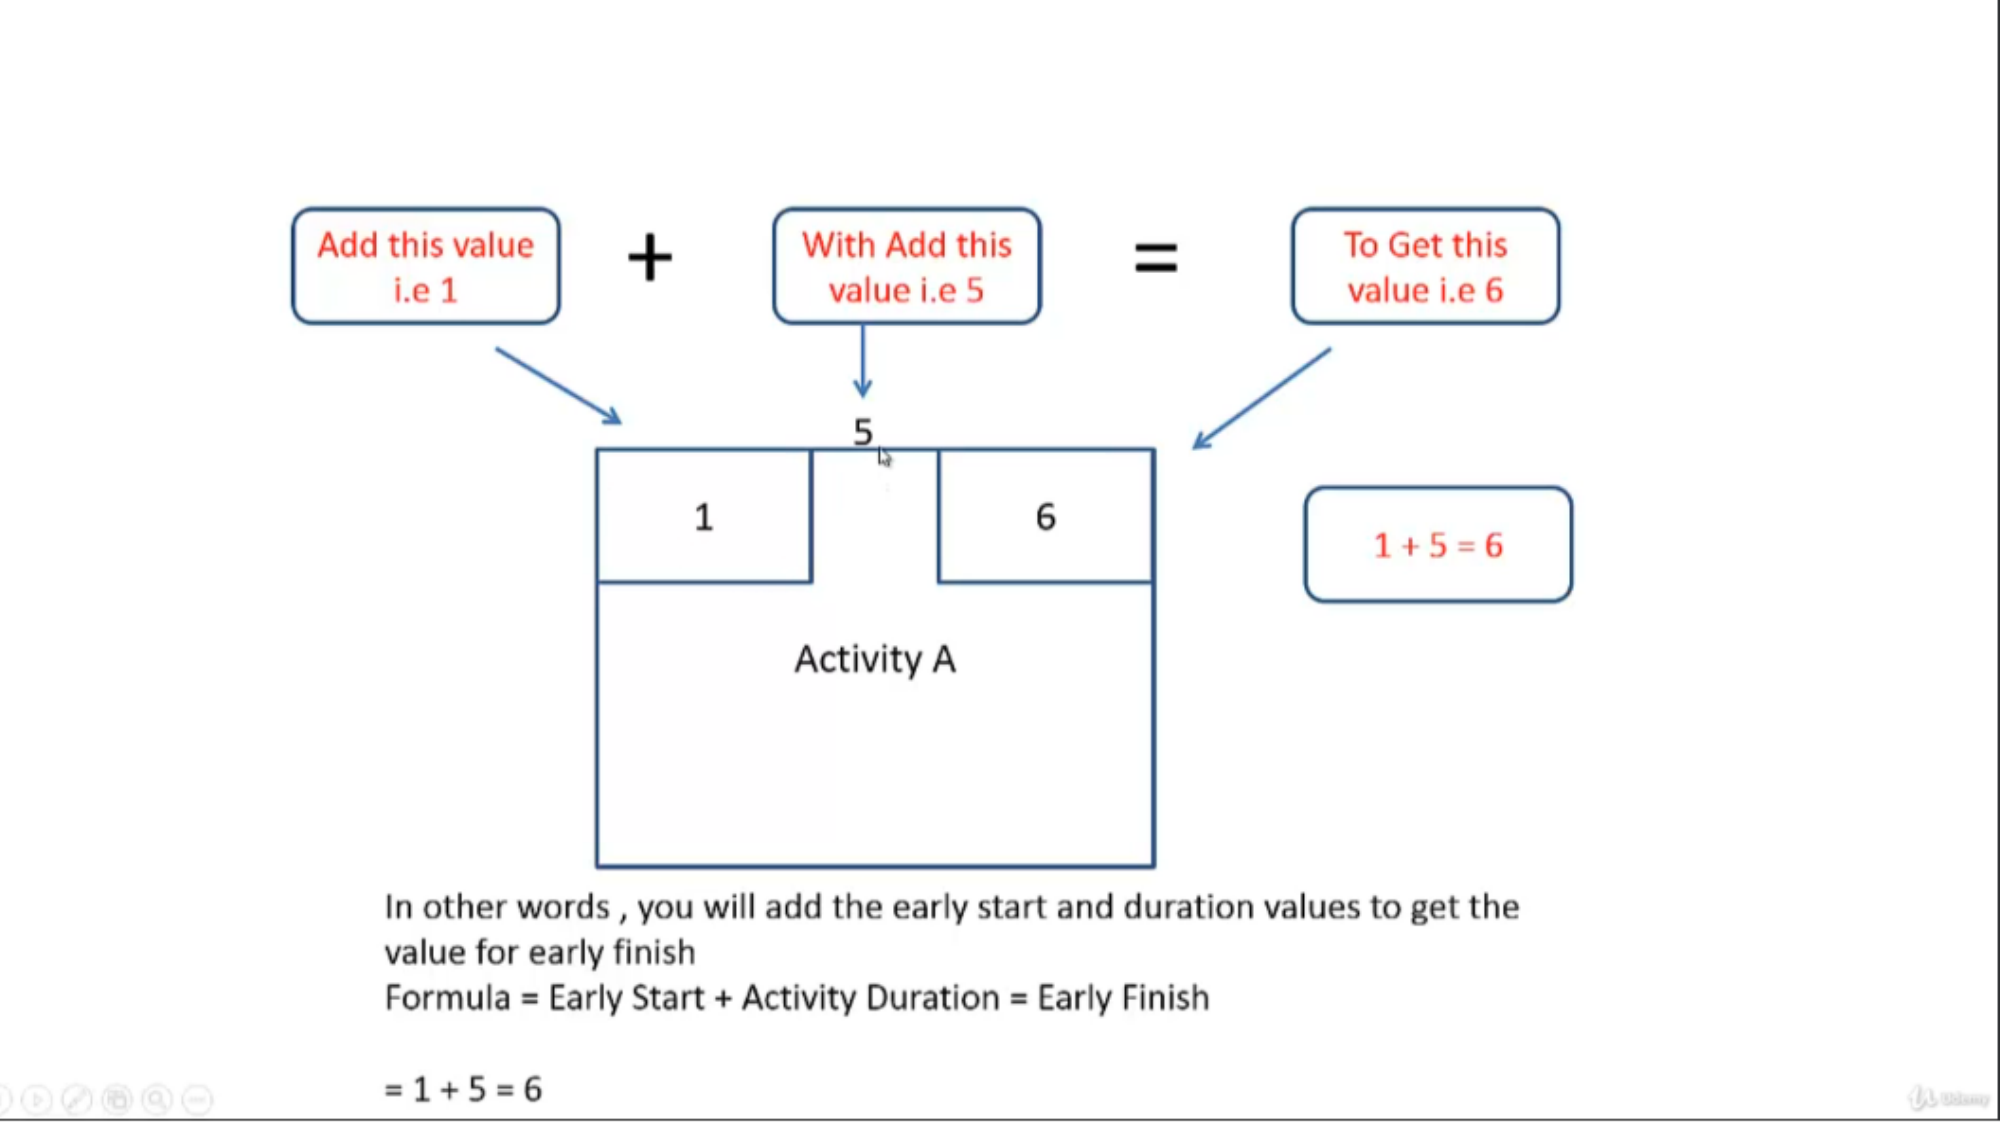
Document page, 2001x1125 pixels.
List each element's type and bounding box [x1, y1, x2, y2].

list [0, 0, 2000, 1125]
